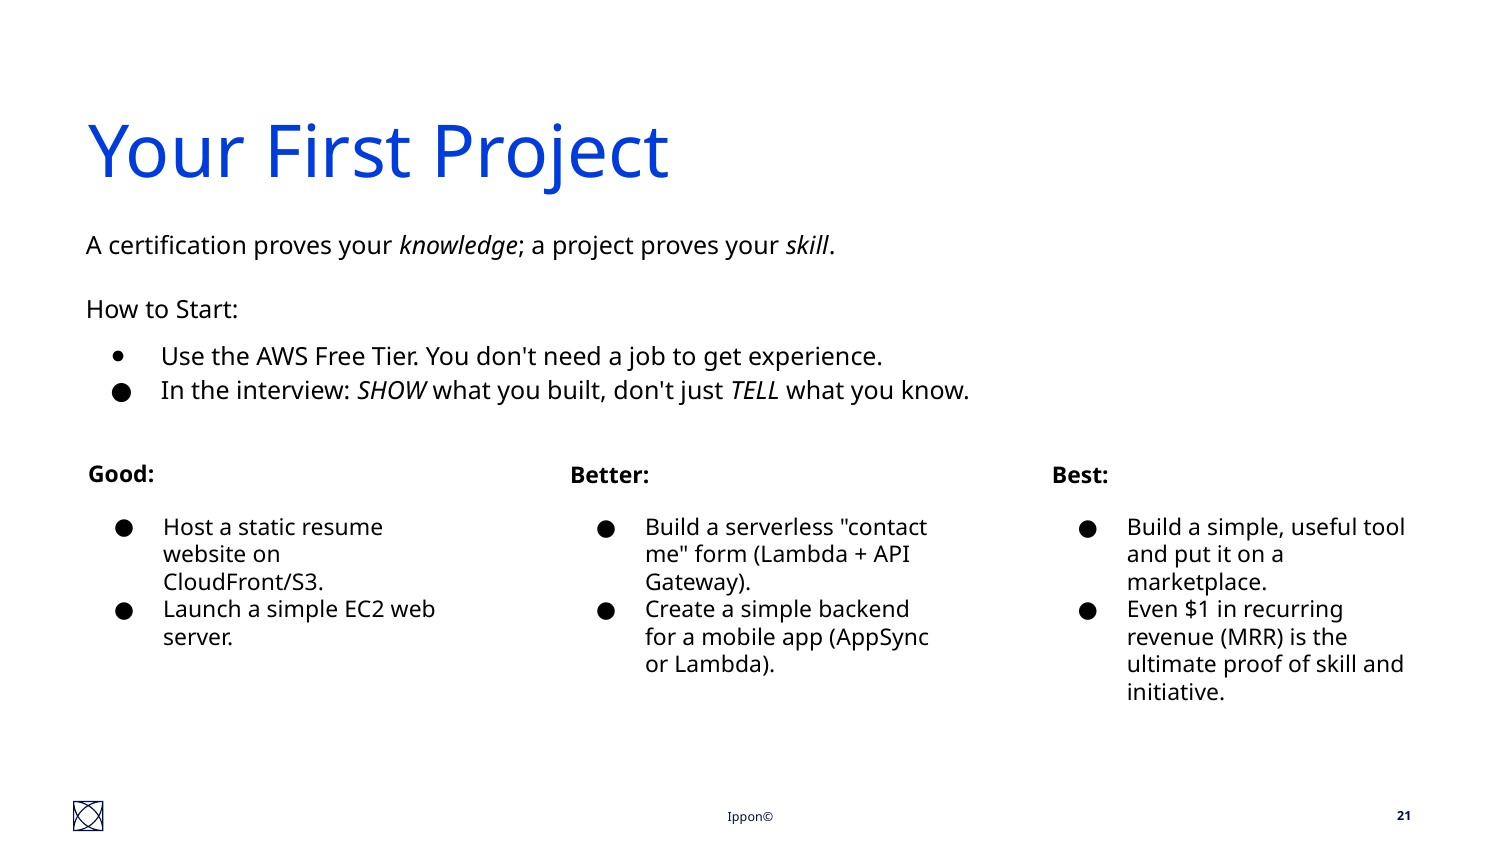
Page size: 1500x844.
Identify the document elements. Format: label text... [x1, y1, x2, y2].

list A certification proves your knowledge; a project proves your skill. How to Start: Use the AWS Free Tier. You don't need a job to get experience. In the interview: SHOW what you built, don't just TELL what you know. [70, 210, 1427, 415]
text_box Best: Build a simple, useful tool and put it on a marketplace. Even $1 in recurring revenue (MRR) is the ultimate proof of skill and initiative. [1036, 441, 1427, 777]
slide_number ‹#› [1336, 797, 1427, 835]
text_box Good: Host a static resume website on CloudFront/S3. Launch a simple EC2 web server. [73, 441, 463, 665]
title Your First Project [73, 90, 1432, 184]
text_box Better: Build a serverless "contact me" form (Lambda + API Gateway). Create a simple backend for a mobile app (AppSync or Lambda). [555, 441, 945, 693]
